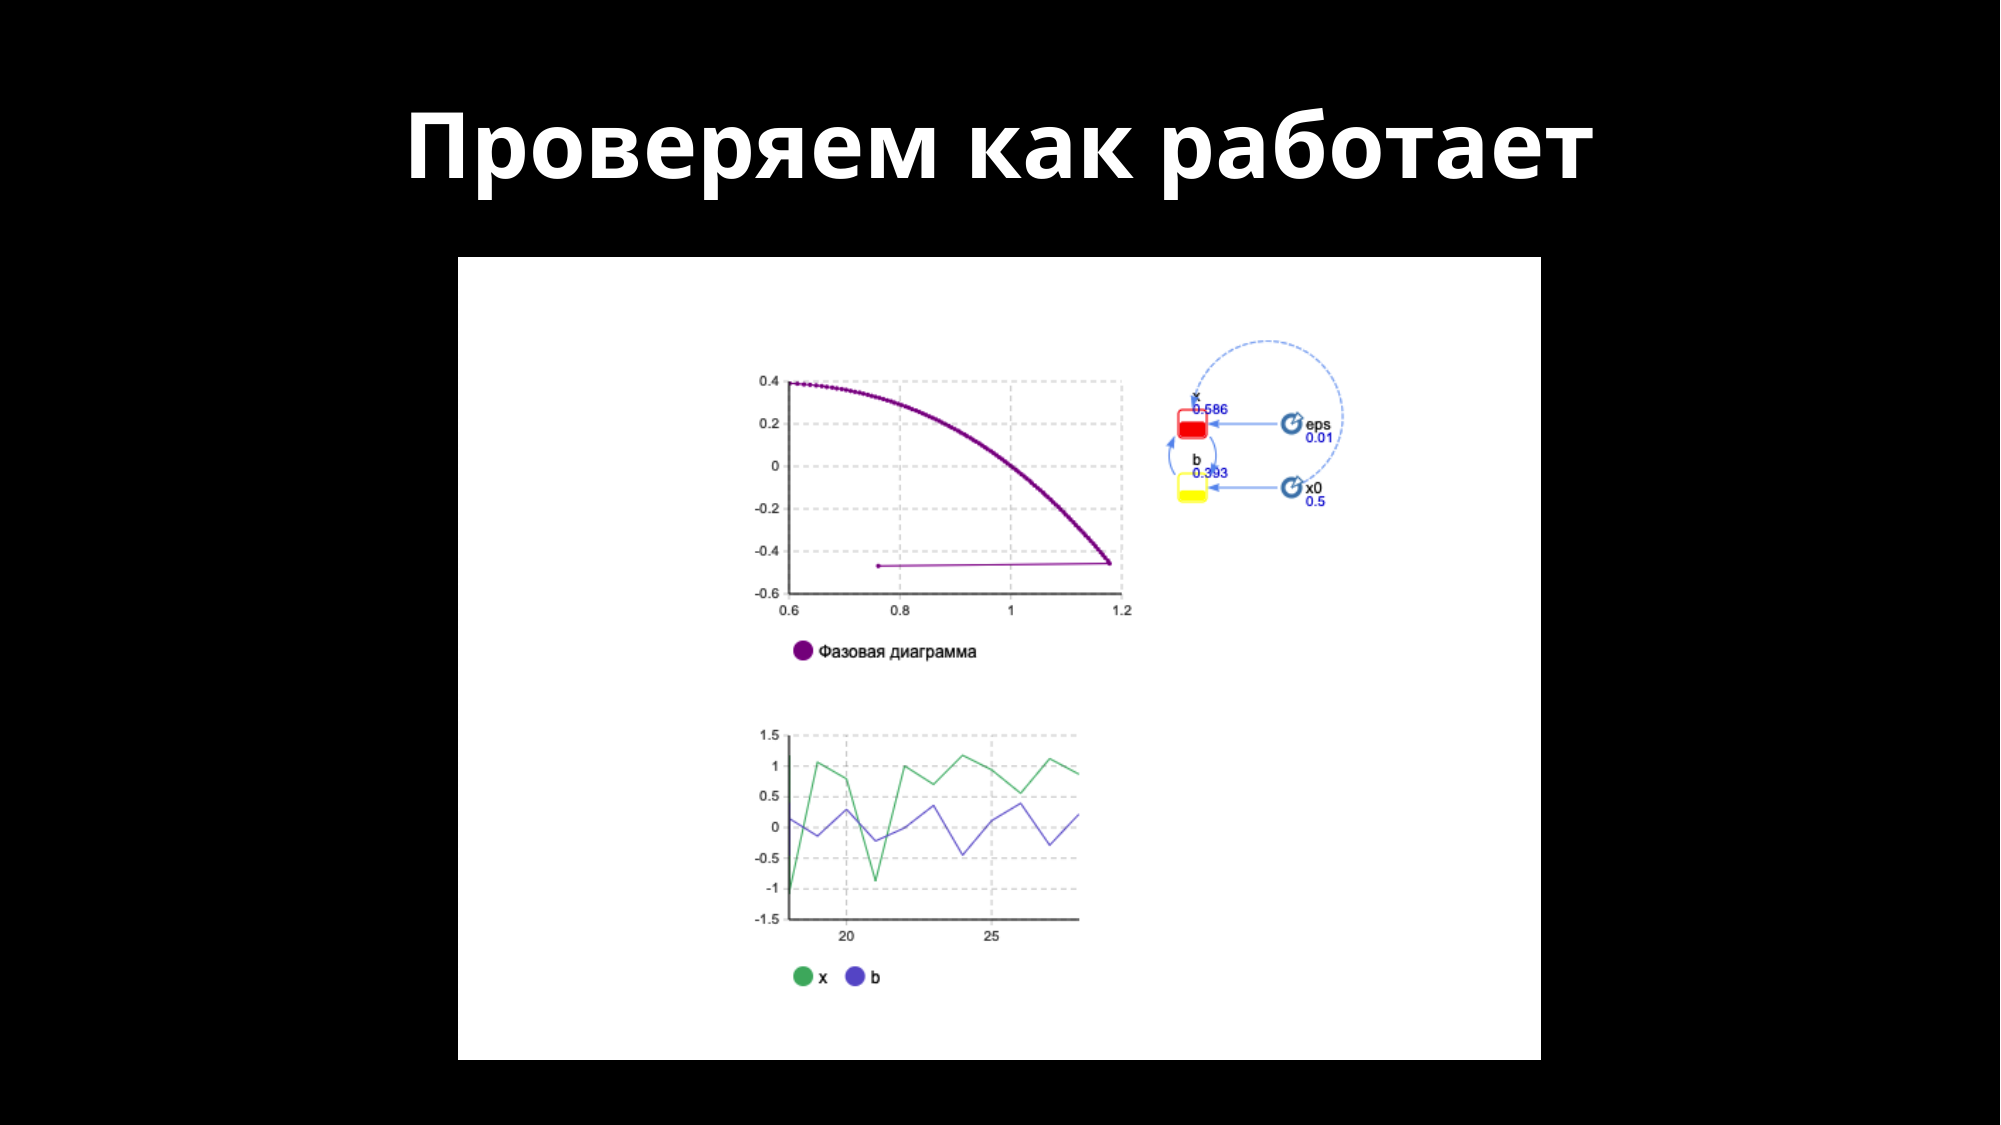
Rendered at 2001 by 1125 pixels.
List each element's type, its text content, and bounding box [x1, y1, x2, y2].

title Проверяем как работает [137, 40, 1863, 258]
picture [458, 257, 1541, 1060]
